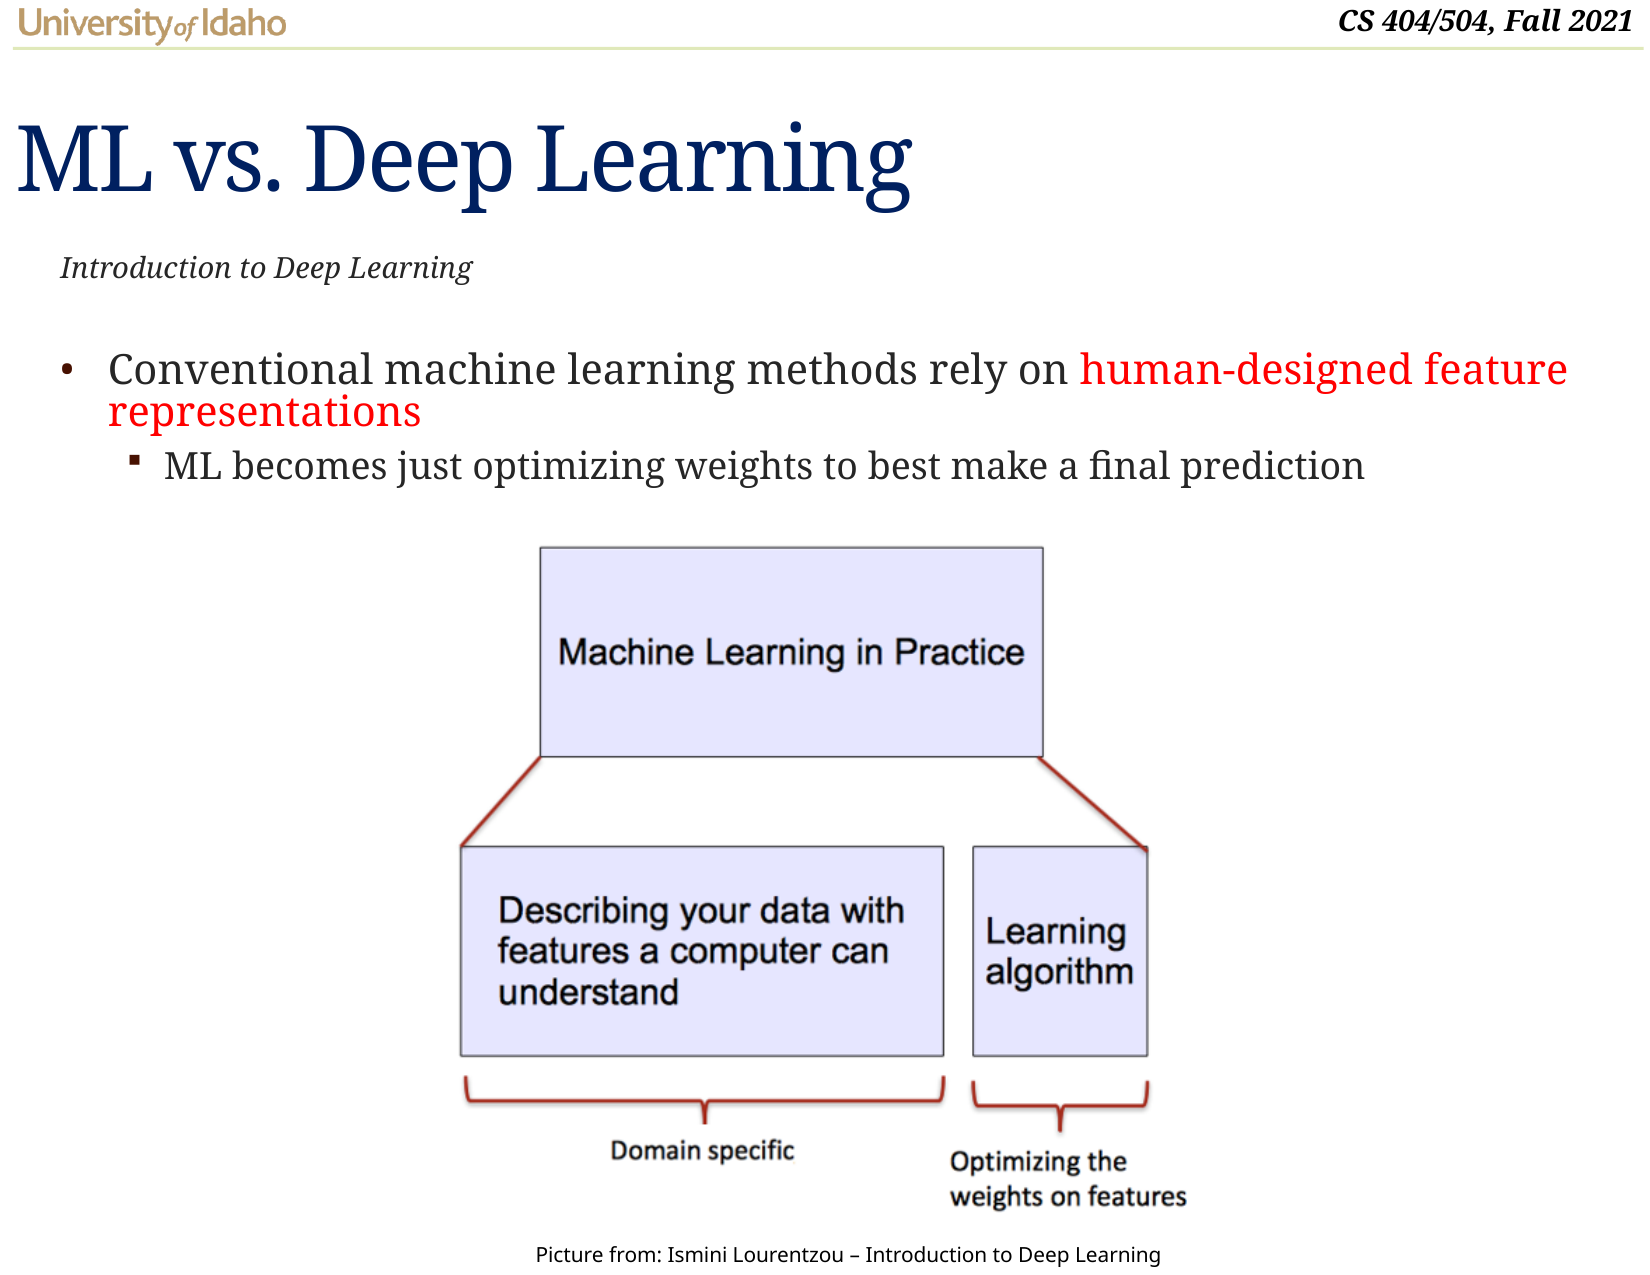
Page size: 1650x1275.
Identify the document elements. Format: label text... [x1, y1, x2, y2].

picture [446, 535, 1198, 1217]
text_box Picture from: Ismini Lourentzou – Introduction to Deep Learning [281, 1234, 1416, 1275]
list Introduction to Deep Learning [45, 247, 1062, 306]
title ML vs. Deep Learning [0, 75, 1650, 248]
picture [19, 8, 286, 46]
list Conventional machine learning methods rely on human-designed feature representations ML becomes just optimizing weights to best make a final prediction [45, 342, 1618, 1224]
